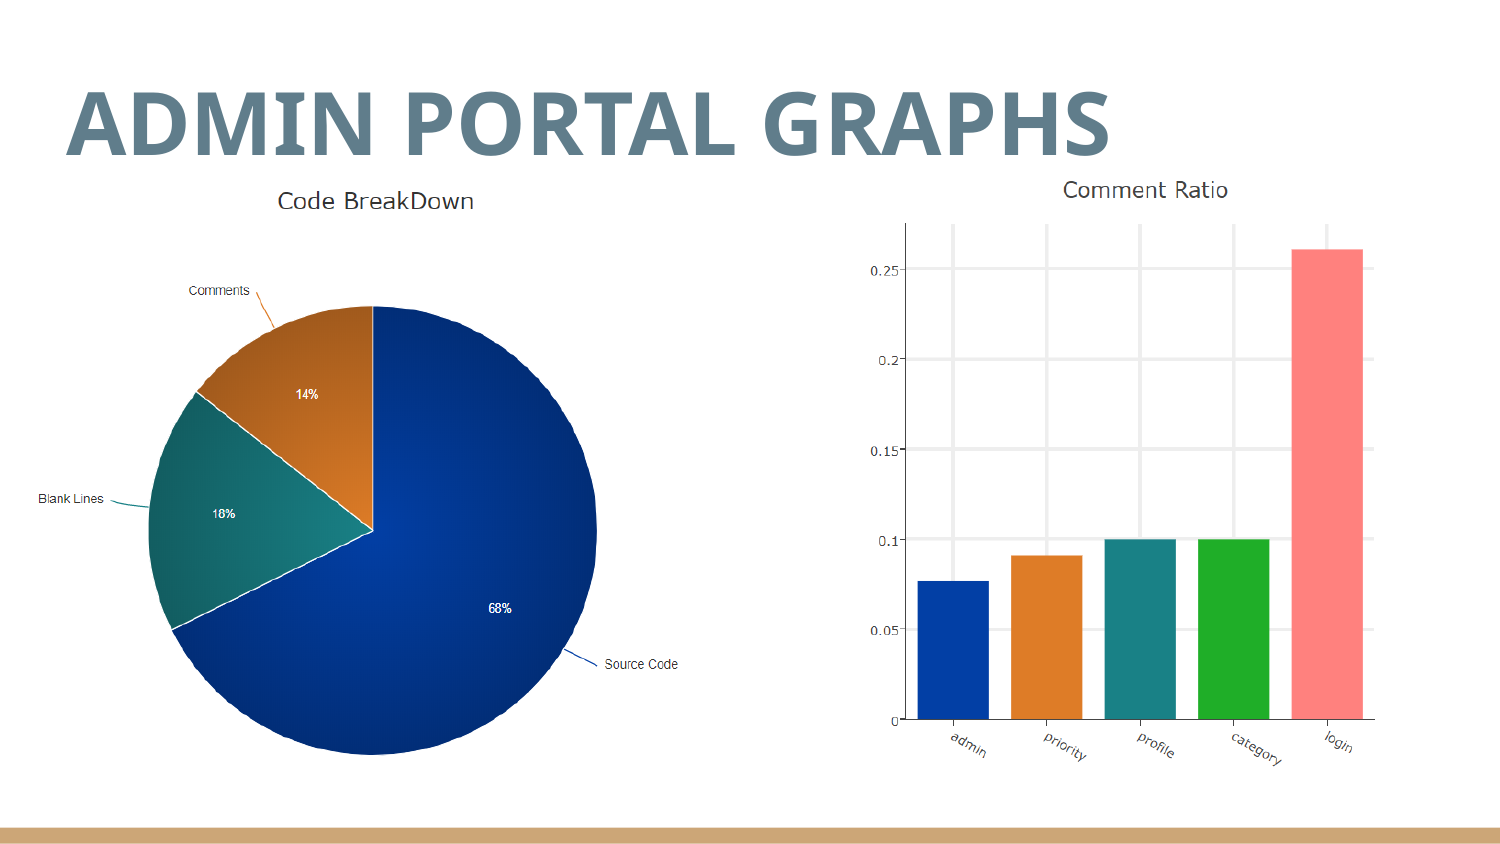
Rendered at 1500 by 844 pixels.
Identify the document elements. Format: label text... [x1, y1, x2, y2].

picture [844, 175, 1416, 782]
picture [37, 175, 696, 782]
title ADMIN PORTAL GRAPHS [51, 51, 1449, 189]
